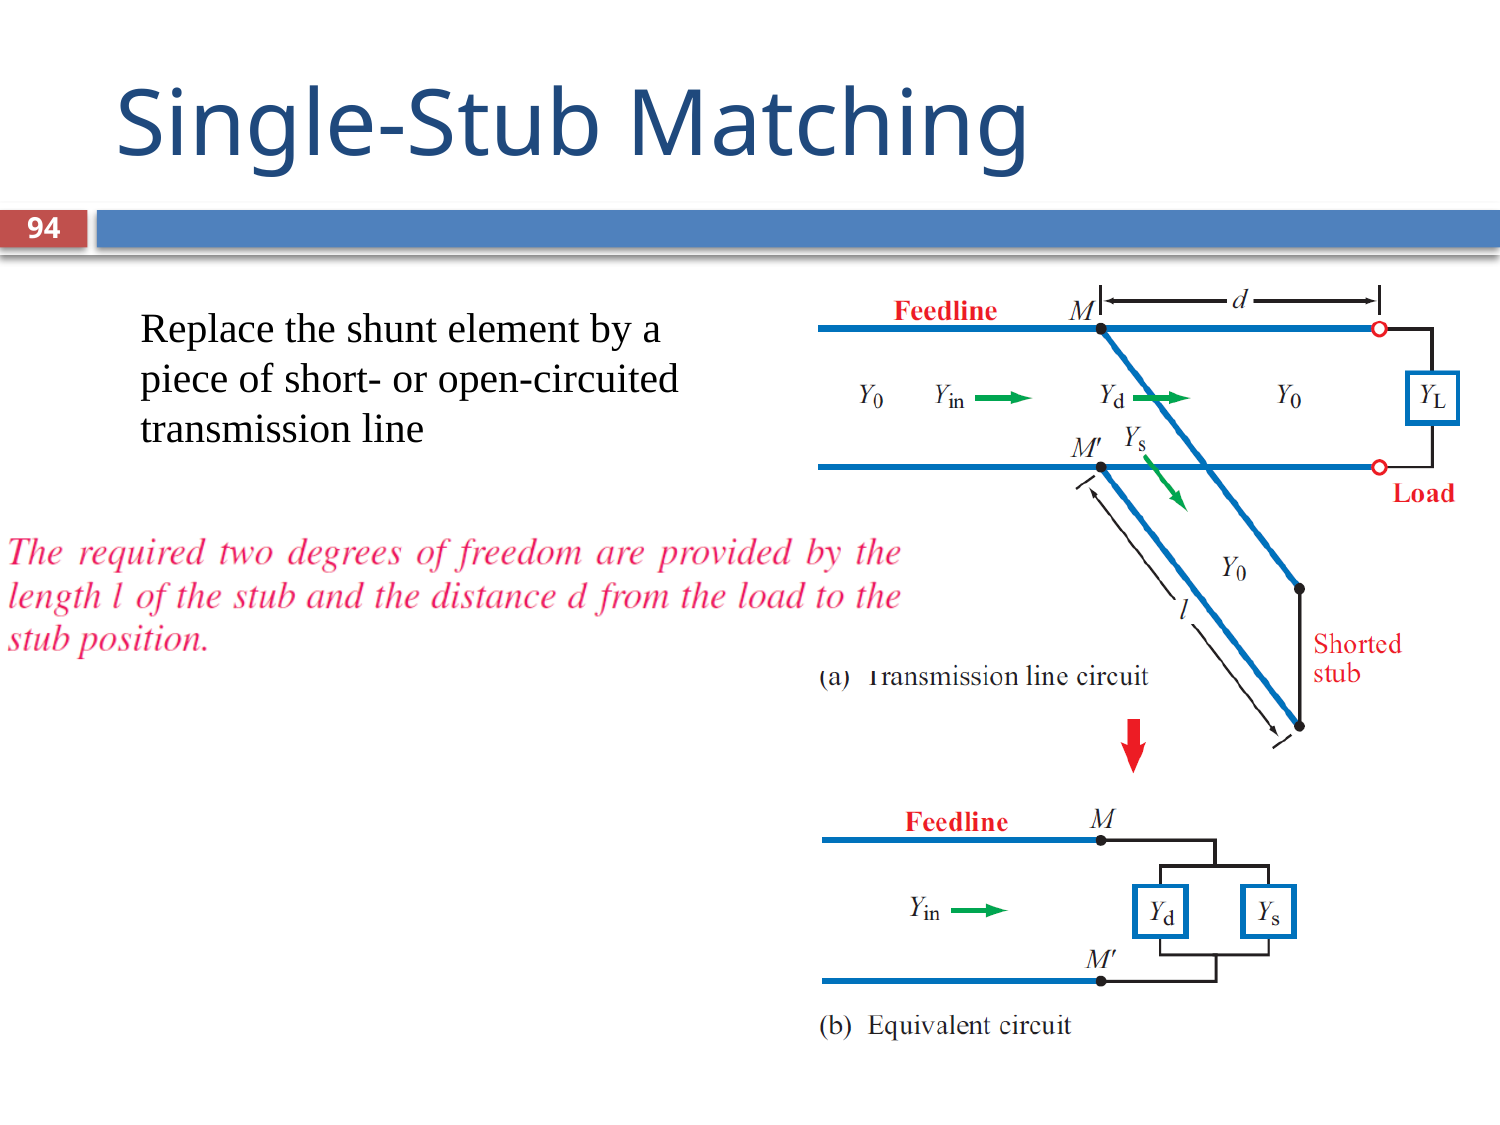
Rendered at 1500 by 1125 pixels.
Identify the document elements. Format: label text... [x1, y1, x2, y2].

title Single-Stub Matching [100, 37, 1438, 200]
slide_number 94 [0, 208, 88, 249]
text_box Replace the shunt element by a piece of short- or open-circuited transmission line [125, 293, 701, 459]
picture [812, 274, 1476, 1048]
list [0, 528, 908, 671]
